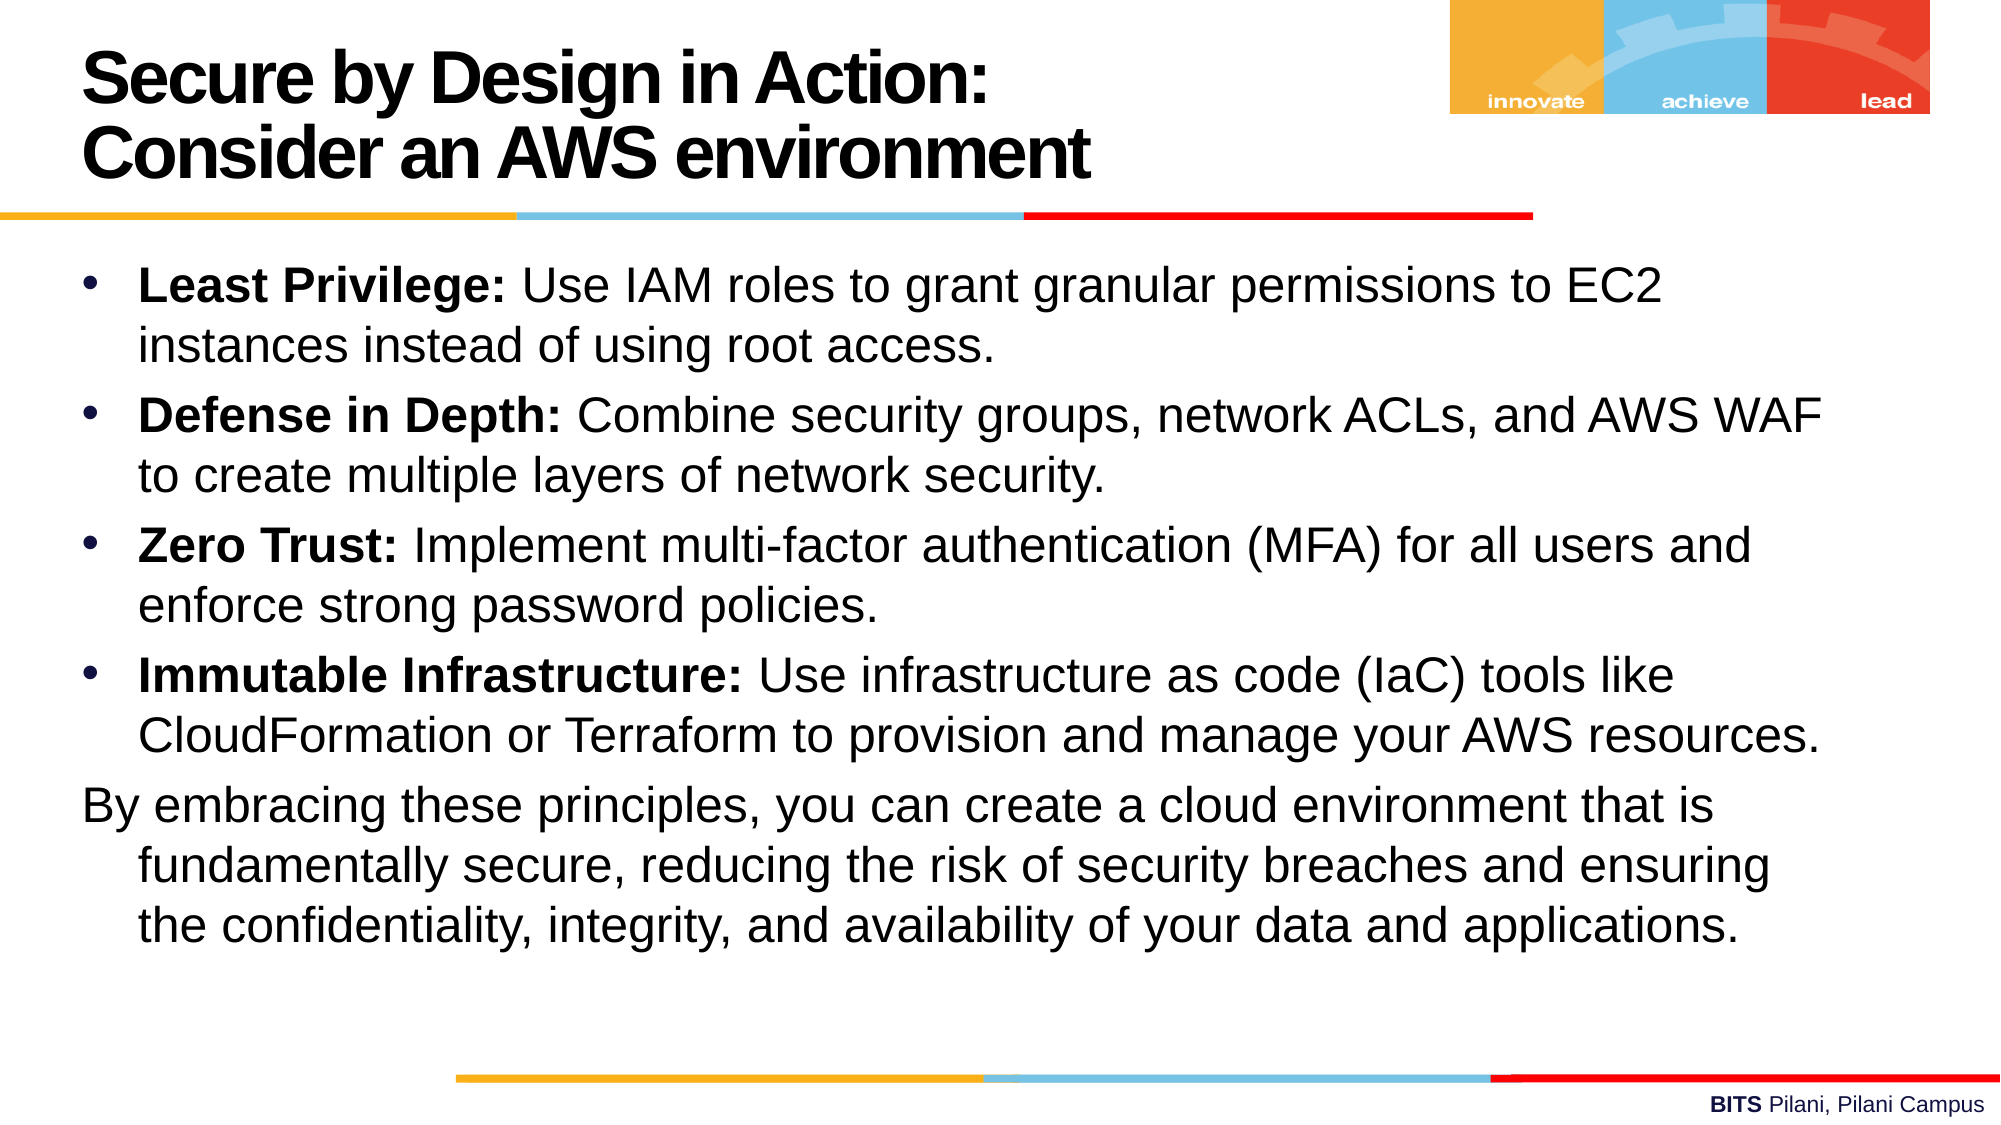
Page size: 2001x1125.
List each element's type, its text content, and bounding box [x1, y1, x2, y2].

list Least Privilege: Use IAM roles to grant granular permissions to EC2 instances instead of using root access. Defense in Depth: Combine security groups, network ACLs, and AWS WAF to create multiple layers of network security. Zero Trust: Implement multi-factor authentication (MFA) for all users and enforce strong password policies. Immutable Infrastructure: Use infrastructure as code (IaC) tools like CloudFormation or Terraform to provision and manage your AWS resources. By embracing these principles, you can create a cloud environment that is fundamentally secure, reducing the risk of security breaches and ensuring the confidentiality, integrity, and availability of your data and applications. [66, 245, 1867, 988]
list Secure by Design in Action: Consider an AWS environment [66, 24, 1450, 213]
picture [1449, 0, 1930, 114]
